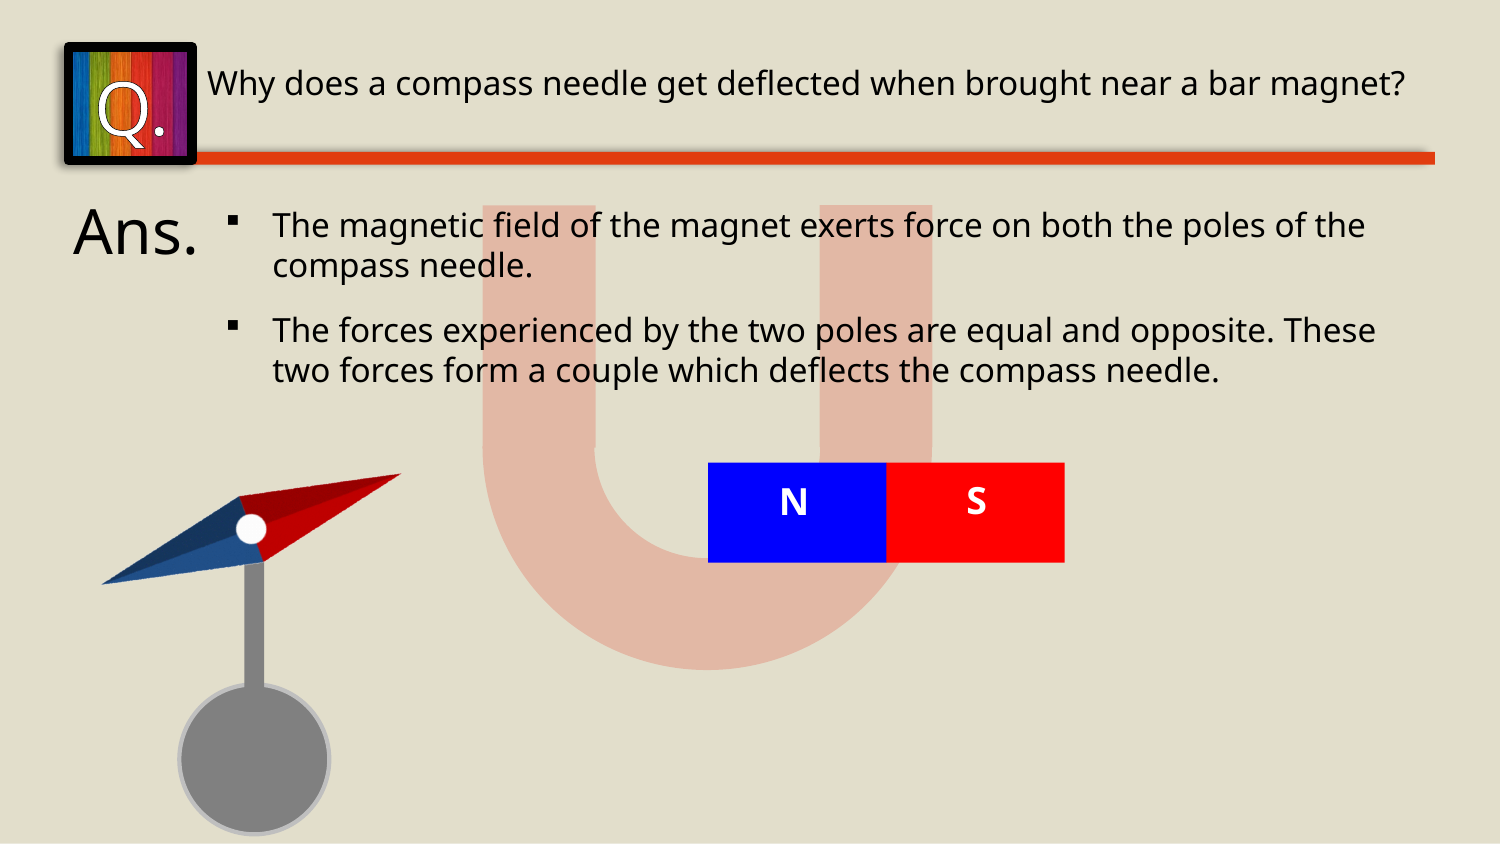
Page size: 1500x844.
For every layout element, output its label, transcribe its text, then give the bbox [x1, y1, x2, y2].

text_box [0, 0, 1500, 844]
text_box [762, 334, 1006, 692]
text_box The forces experienced by the two poles are equal and opposite. These two forces form a couple which deflects the compass needle. [945, 301, 1435, 397]
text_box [474, 212, 941, 663]
text_box The forces experienced by the two poles are equal and opposite. These two forces form a couple which deflects the compass needle. [210, 301, 469, 397]
text_box [197, 150, 1437, 167]
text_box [67, 46, 193, 161]
text_box Ans. [59, 184, 215, 275]
text_box The magnetic field of the magnet exerts force on both the poles of the compass needle. [210, 196, 1454, 292]
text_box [179, 652, 330, 835]
picture [100, 379, 402, 643]
text_box Why does a compass needle get deflected when brought near a bar magnet? [197, 55, 1435, 110]
